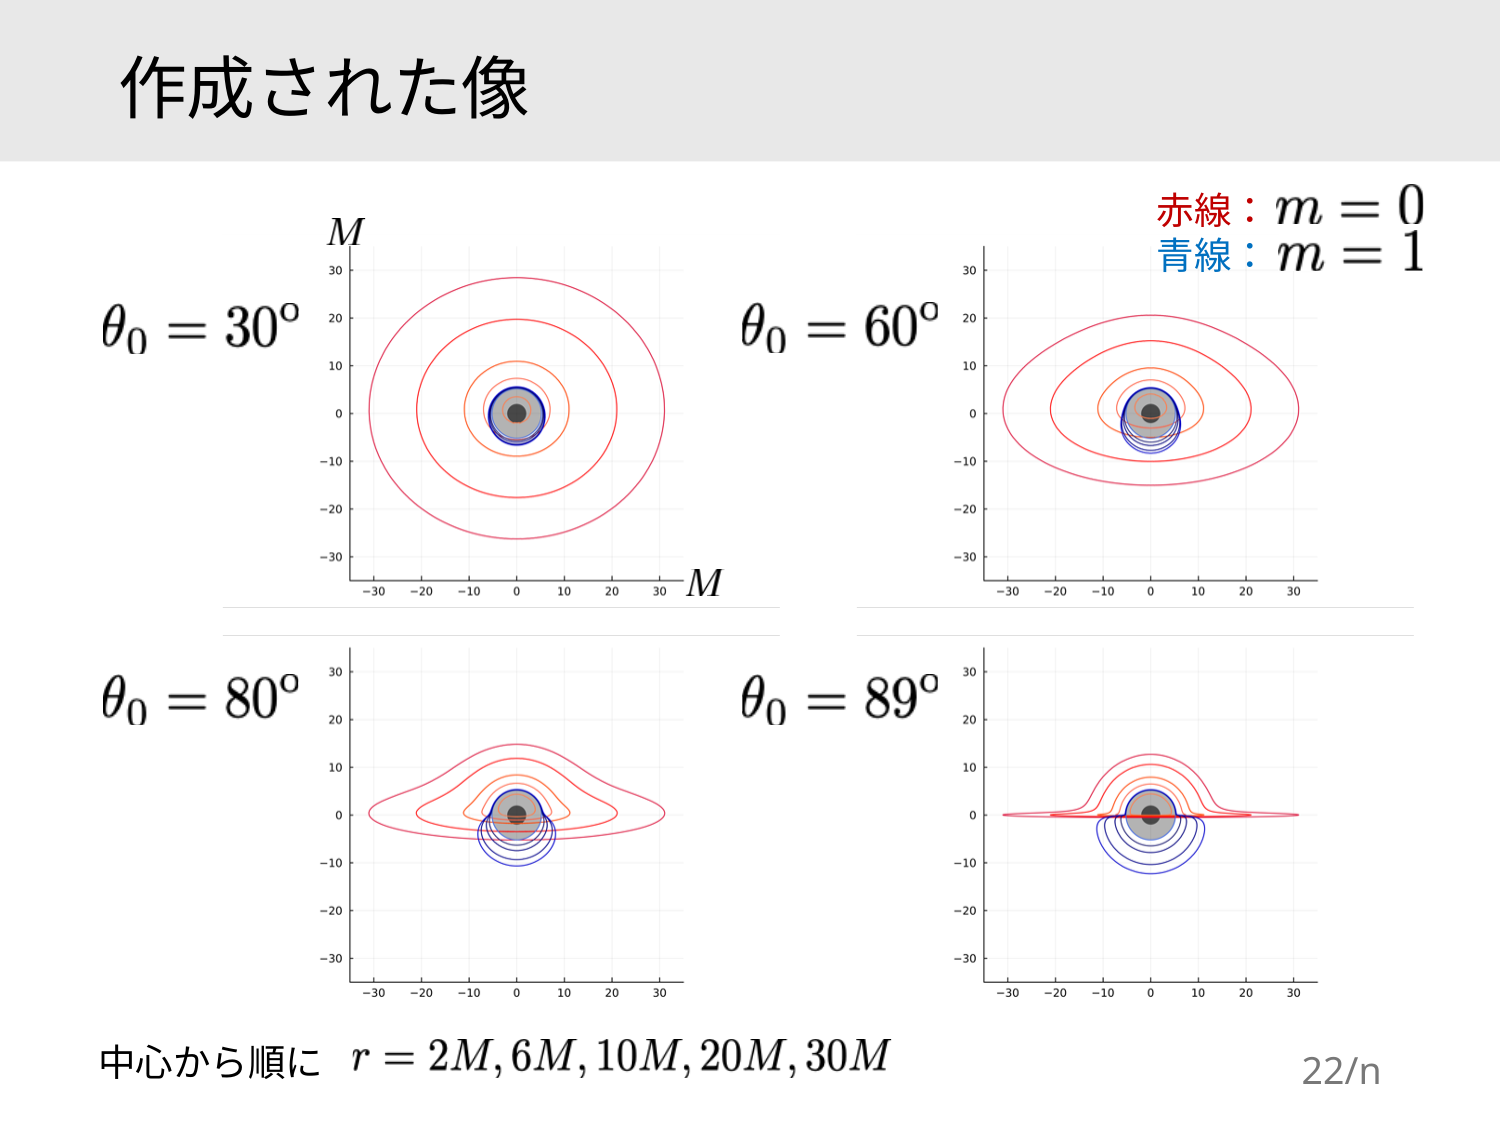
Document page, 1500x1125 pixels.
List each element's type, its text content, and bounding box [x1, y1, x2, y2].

picture [102, 217, 1423, 1009]
picture [352, 1039, 892, 1079]
text_box [0, 0, 1500, 163]
text_box 中心から順に [83, 1031, 339, 1092]
picture [1275, 183, 1424, 225]
slide_number 22/n [1059, 1042, 1397, 1103]
title 作成された像 [103, 11, 1397, 173]
text_box 赤線： 青線： [1142, 179, 1285, 232]
